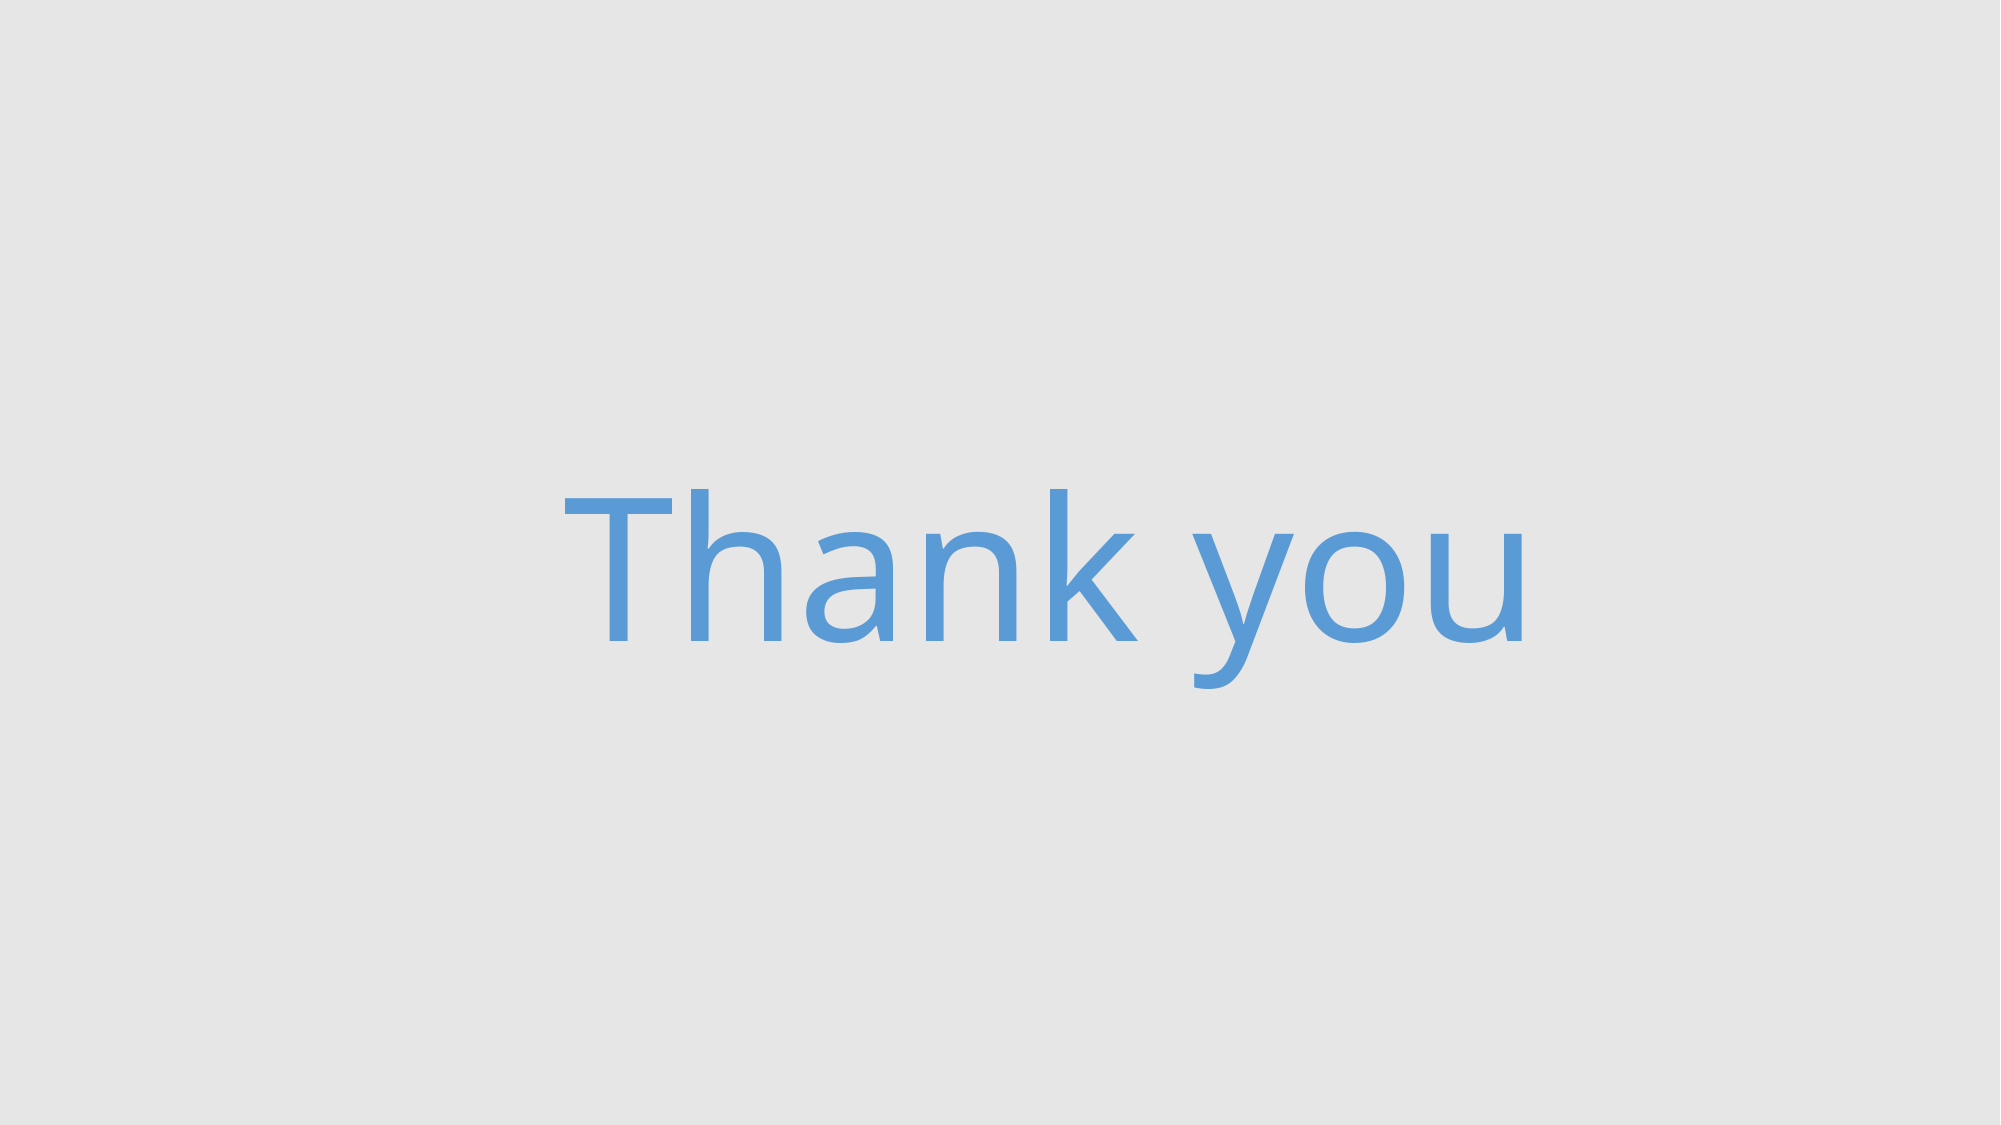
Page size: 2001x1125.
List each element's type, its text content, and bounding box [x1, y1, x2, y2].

text_box Thank you [477, 433, 1625, 689]
